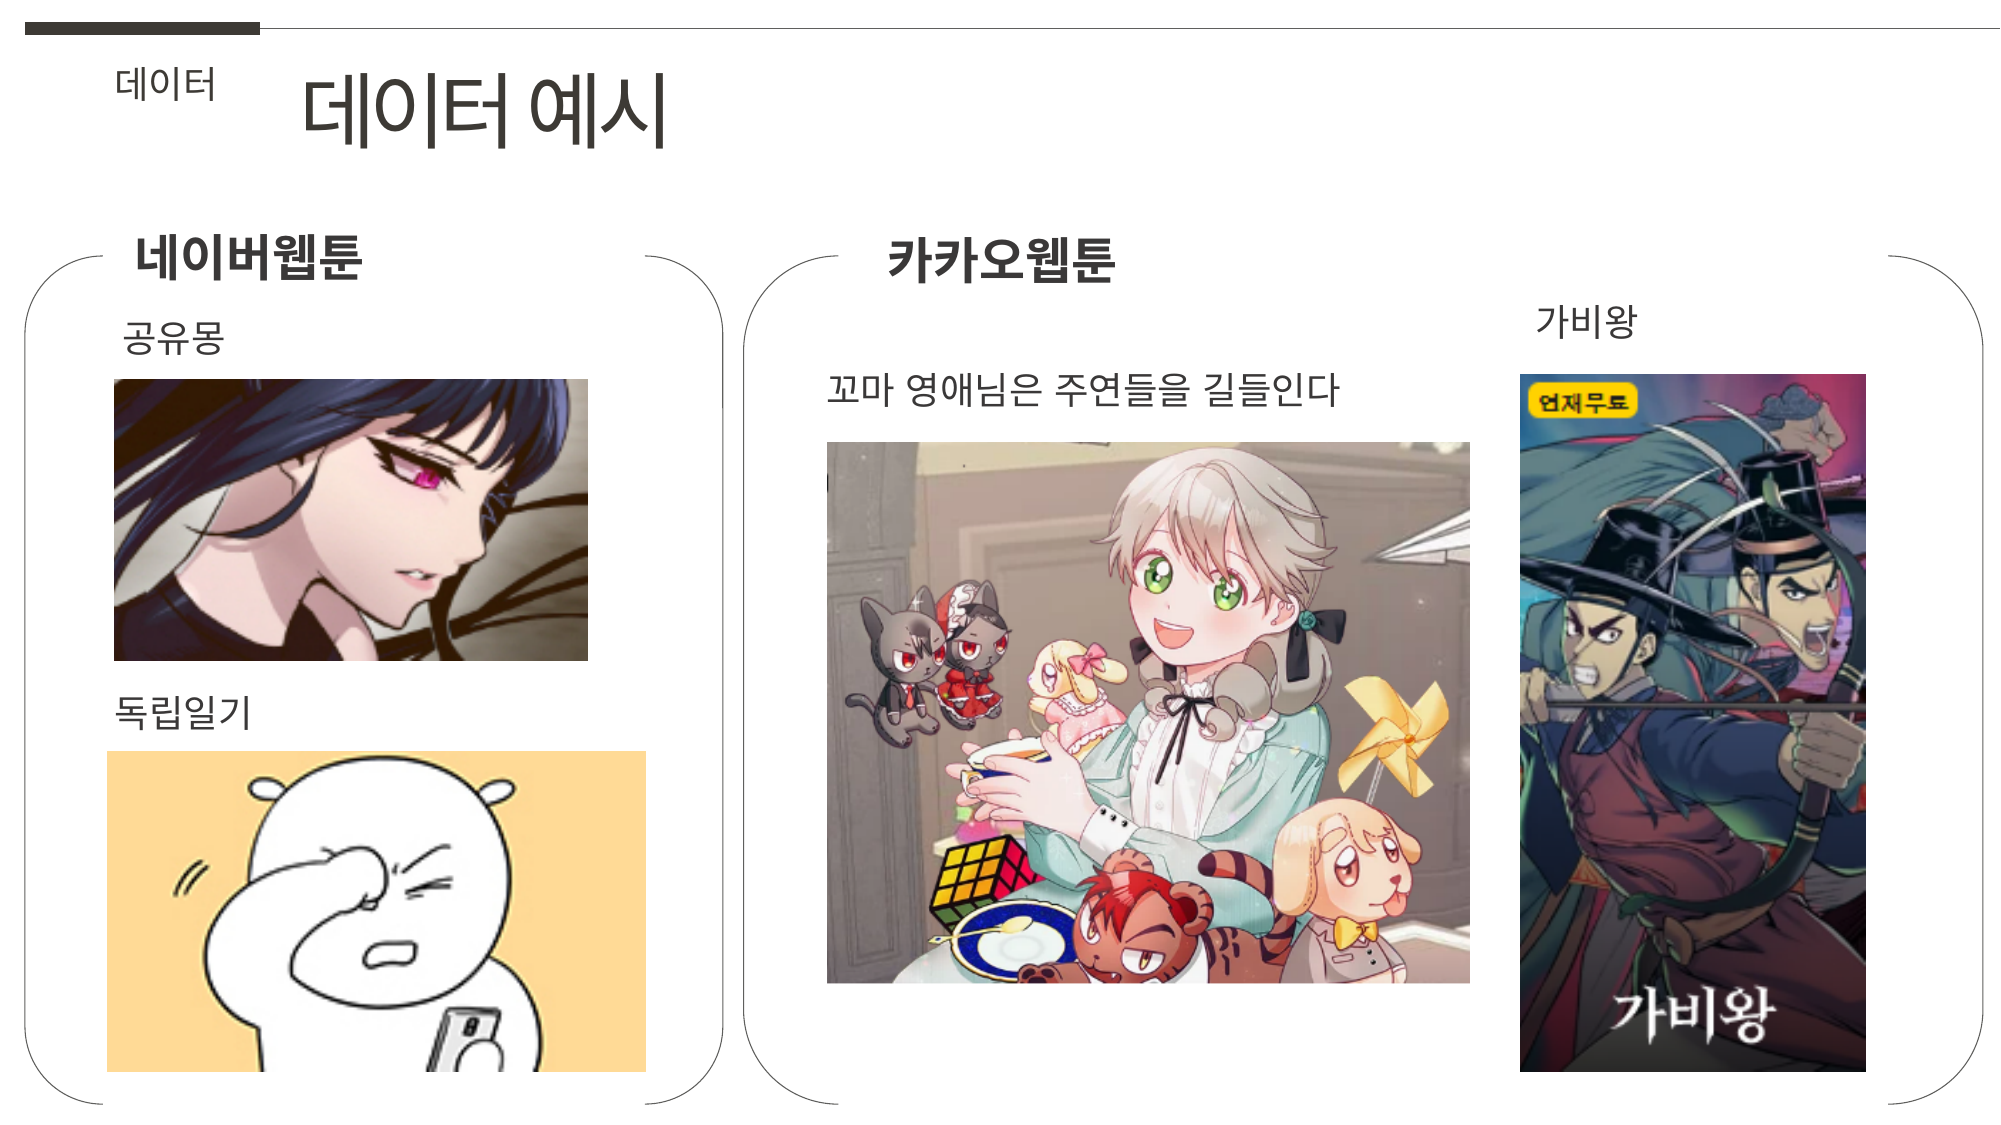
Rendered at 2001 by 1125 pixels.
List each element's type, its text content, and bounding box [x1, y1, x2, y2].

text_box 카카오웹툰 [872, 222, 1234, 255]
text_box 네이버웹툰 [119, 218, 481, 255]
picture [827, 442, 1470, 985]
text_box [24, 255, 724, 1105]
picture [1520, 374, 1866, 1072]
text_box 데이터 예시 [284, 51, 689, 167]
picture [114, 379, 588, 661]
picture [107, 751, 646, 1072]
text_box [743, 255, 1984, 1105]
text_box 데이터 [99, 53, 233, 114]
